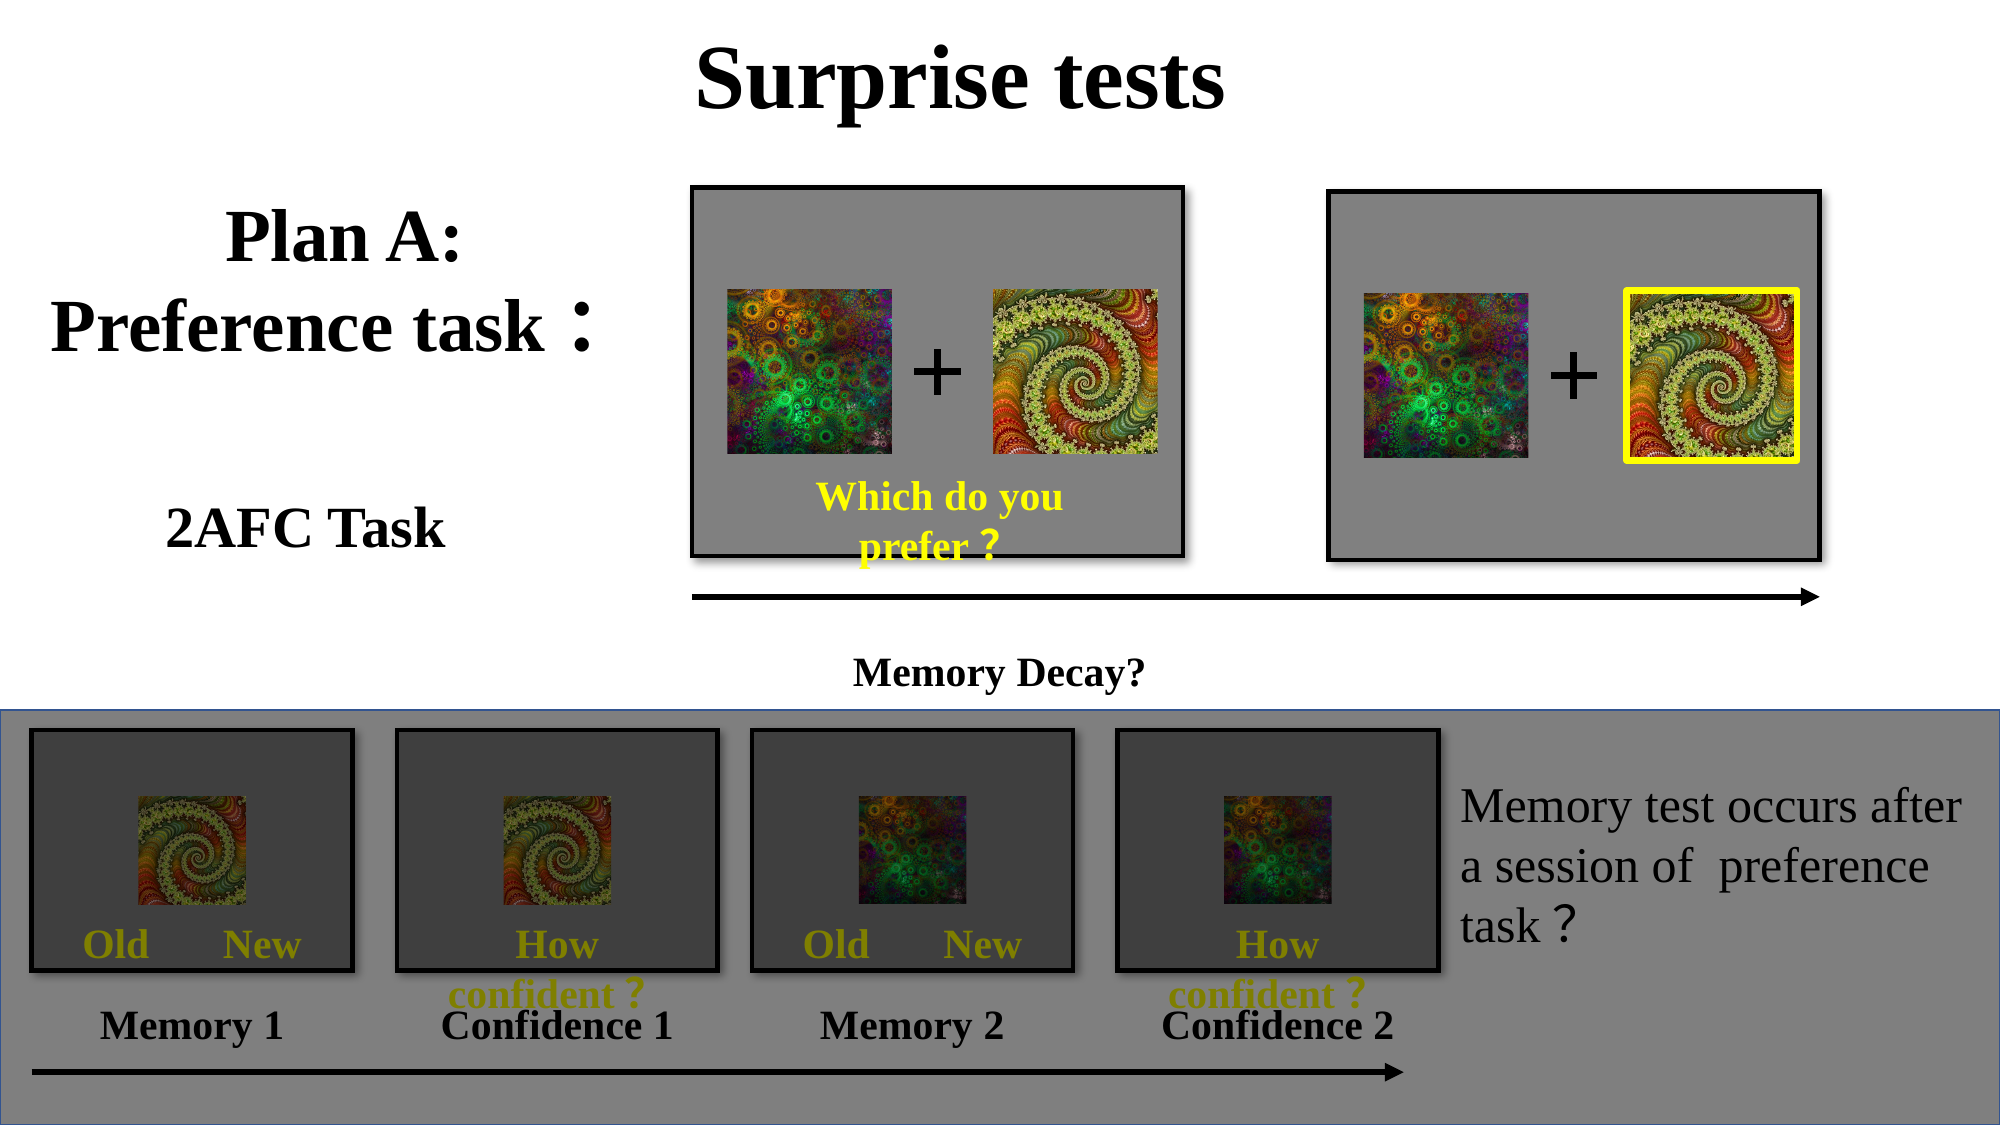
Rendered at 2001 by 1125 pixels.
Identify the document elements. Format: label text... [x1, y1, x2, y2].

text_box Plan A: Preference task： [5, 178, 684, 374]
text_box 2AFC Task [150, 481, 461, 566]
text_box Surprise tests [563, 8, 1358, 134]
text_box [31, 730, 1439, 1073]
text_box [0, 709, 2000, 1125]
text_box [691, 187, 1820, 560]
text_box Memory test occurs after a session of preference task？ [1452, 764, 1986, 960]
text_box Memory Decay? [838, 637, 1162, 703]
